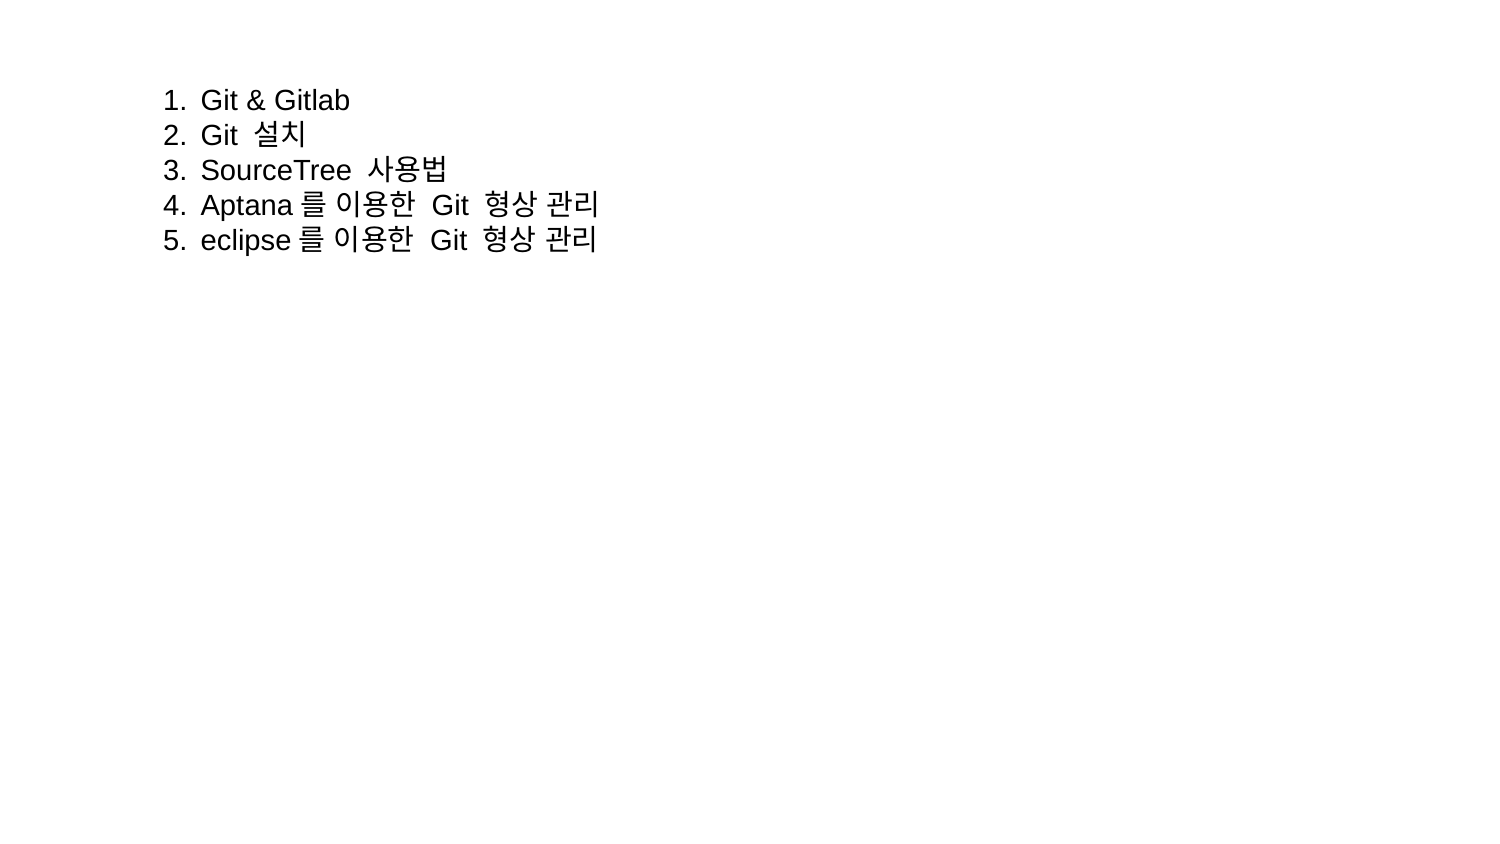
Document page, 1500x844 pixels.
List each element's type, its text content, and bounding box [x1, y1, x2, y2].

text_box Git & Gitlab Git 설치 SourceTree 사용법 Aptana를 이용한 Git 형상 관리 eclipse를 이용한 Git 형상 관리 [110, 66, 1047, 391]
